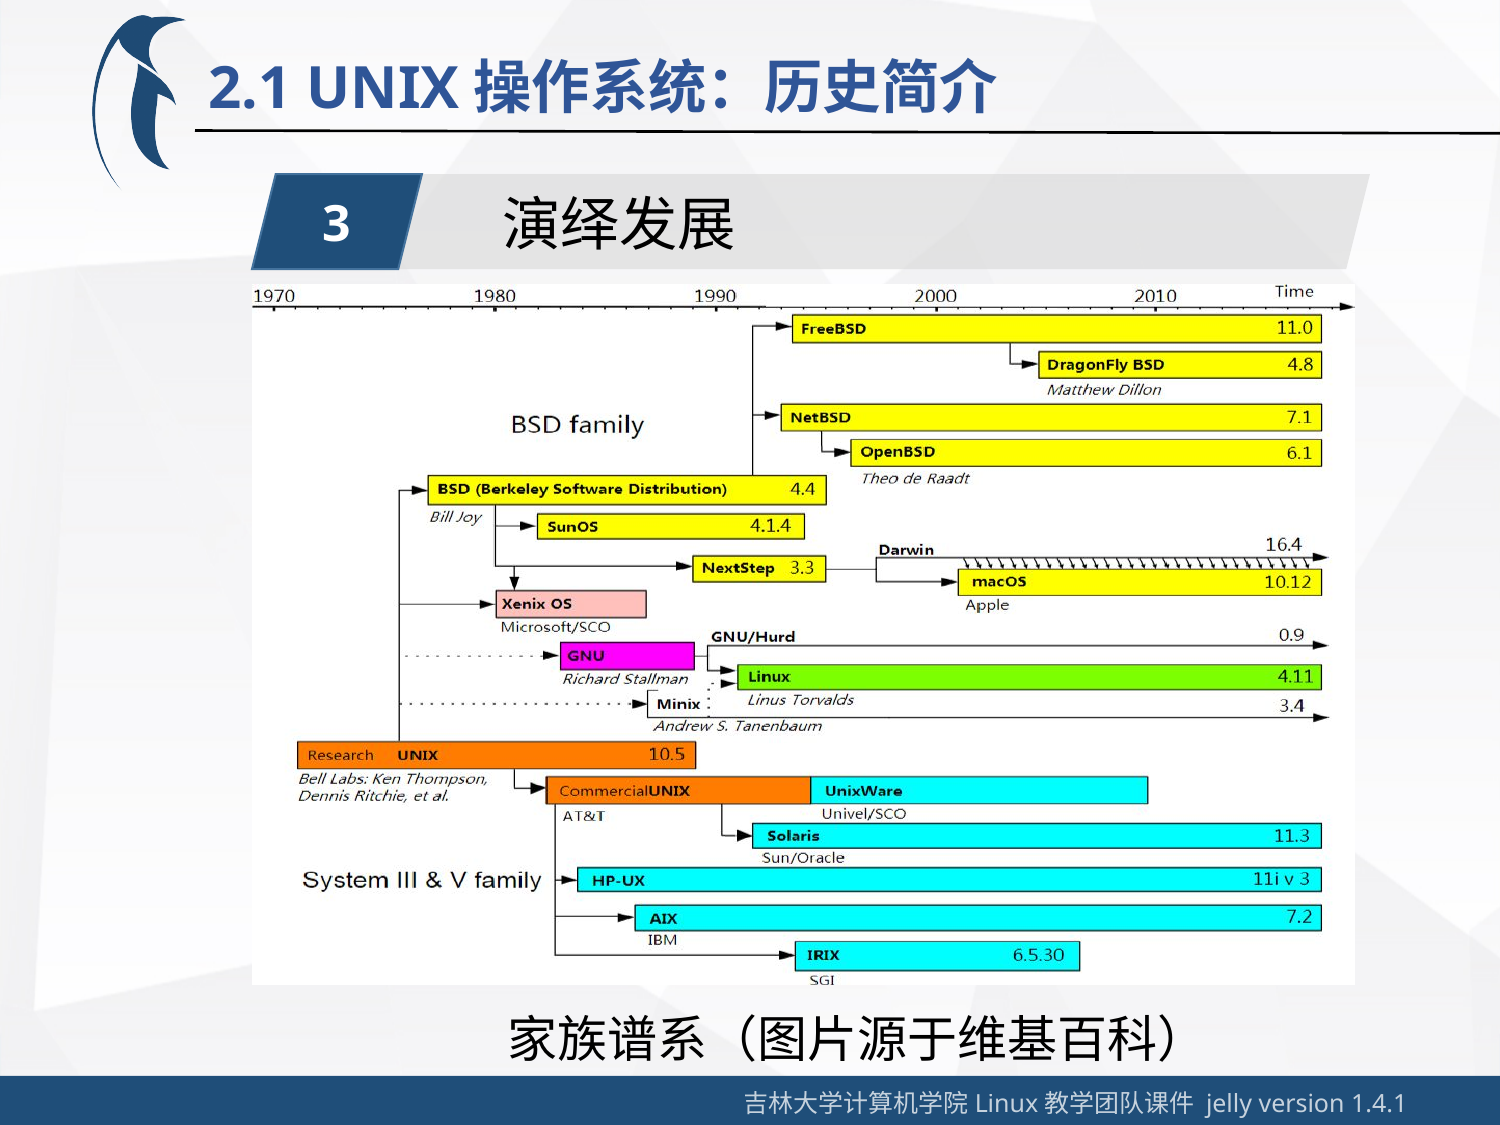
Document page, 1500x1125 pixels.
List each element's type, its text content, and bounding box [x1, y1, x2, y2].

text_box 演绎发展 [400, 173, 1372, 271]
text_box 3 [250, 173, 424, 271]
picture [0, 0, 1500, 1075]
text_box 2.1 UNIX操作系统：历史简介 [193, 42, 1291, 128]
text_box 家族谱系（图片源于维基百科） [492, 1000, 1343, 1075]
